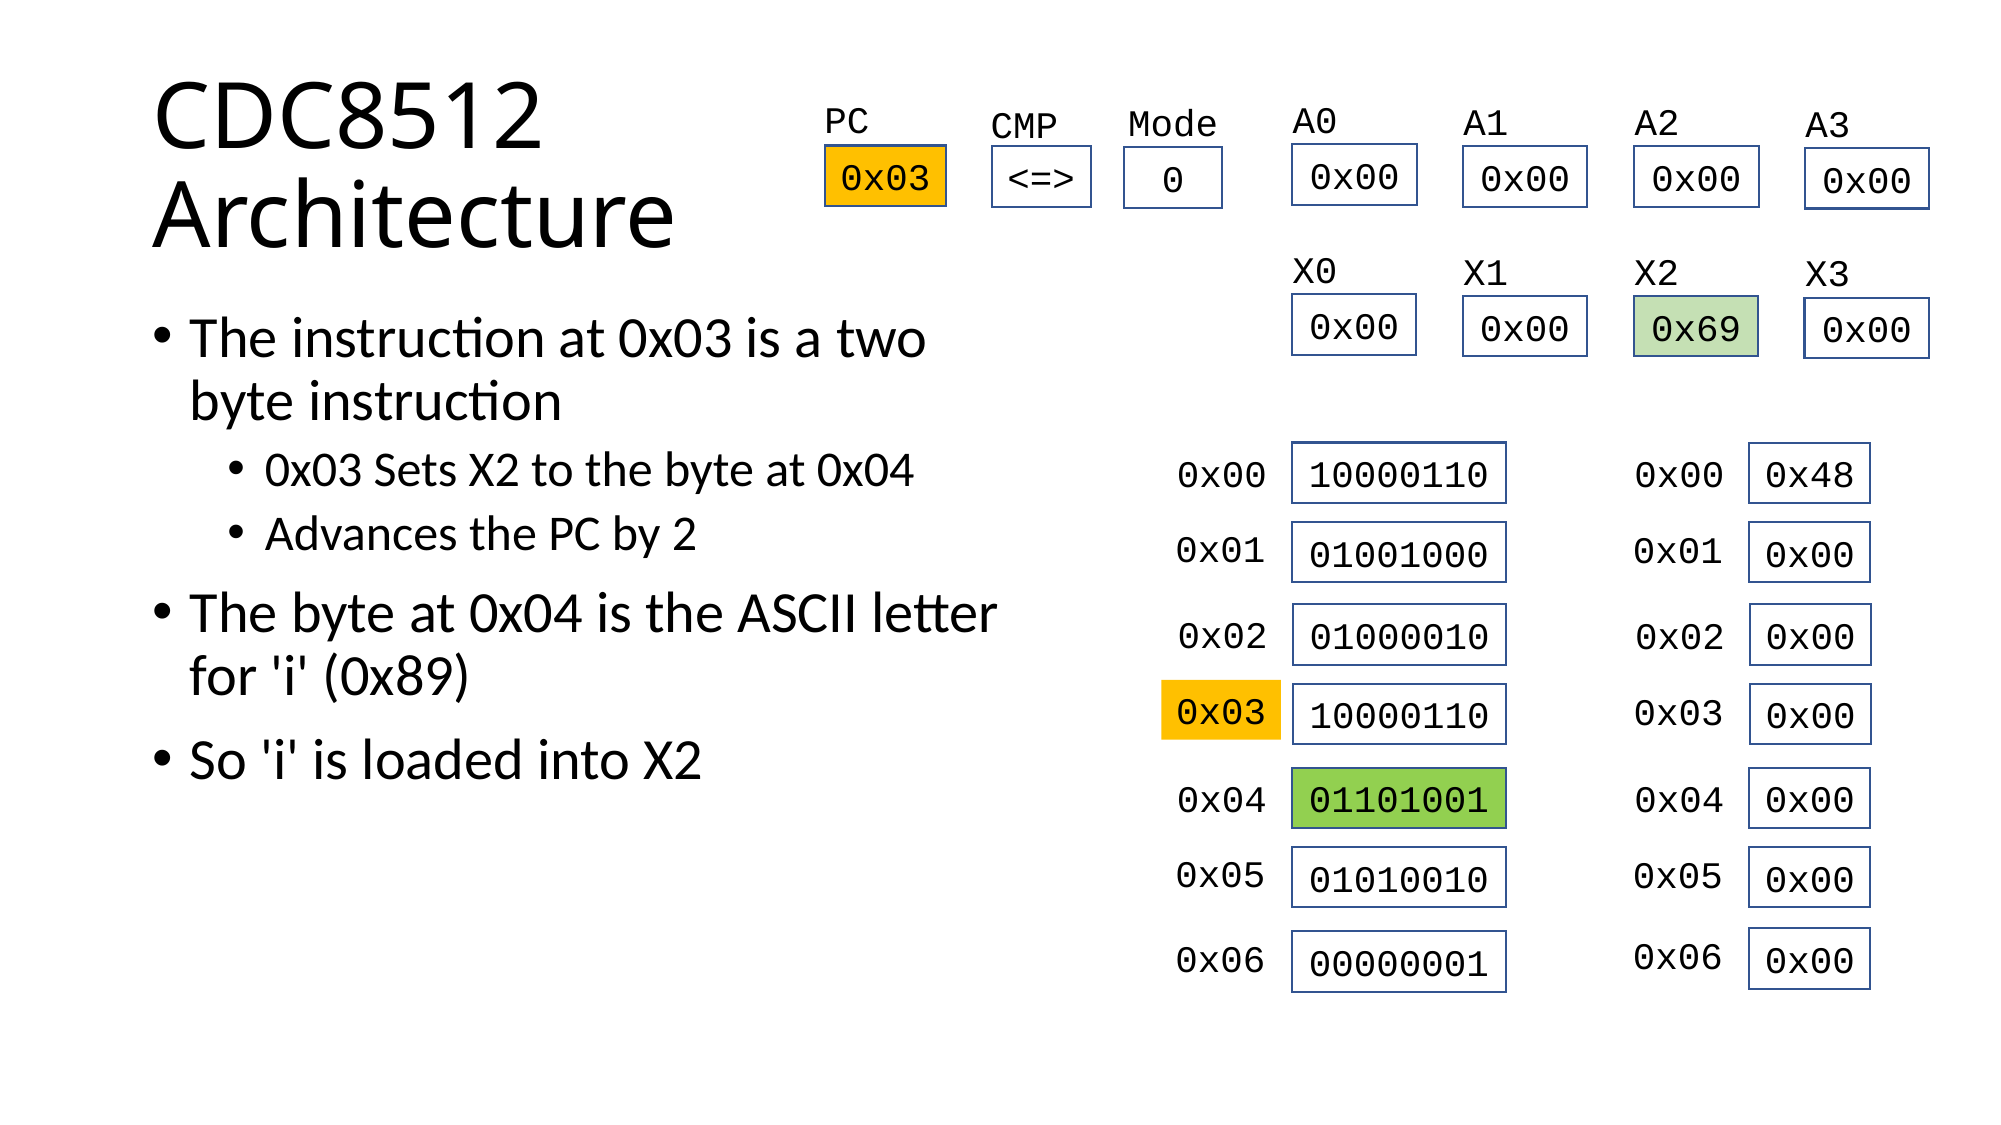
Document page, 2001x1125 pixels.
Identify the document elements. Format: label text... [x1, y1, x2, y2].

text_box 0x05 [1160, 843, 1281, 903]
text_box 0x00 [1749, 683, 1872, 745]
text_box 0x00 [1633, 145, 1760, 208]
text_box 0x05 [1618, 843, 1738, 903]
text_box <=> [991, 154, 1092, 208]
text_box A3 [1790, 92, 1866, 153]
text_box 01101001 [1291, 767, 1507, 829]
text_box 0x03 [1161, 679, 1281, 740]
text_box X1 [1448, 240, 1523, 300]
text_box X2 [1619, 240, 1695, 300]
text_box X0 [1277, 238, 1353, 299]
text_box 10000110 [1292, 683, 1507, 745]
text_box 0x01 [1160, 518, 1281, 578]
text_box 0x00 [1749, 603, 1872, 666]
text_box 0x01 [1618, 518, 1738, 578]
text_box 10000110 [1291, 441, 1507, 504]
text_box 0x00 [1804, 147, 1930, 210]
text_box 0 [1123, 152, 1223, 209]
text_box 0x03 [824, 144, 947, 207]
text_box A0 [1277, 88, 1353, 149]
text_box 0x00 [1748, 927, 1871, 990]
text_box 0x00 [1462, 295, 1588, 357]
text_box A2 [1619, 90, 1695, 151]
list The instruction at 0x03 is a two byte instruction 0x03 Sets X2 to the byte at 0x04 Advances the PC by 2 The byte at 0x04 is the ASCII letter for 'i' (0x89) So 'i' is loaded into X2 [137, 299, 1029, 979]
text_box 0x02 [1162, 604, 1283, 664]
text_box 0x04 [1619, 767, 1740, 828]
text_box 0x00 [1748, 521, 1871, 583]
text_box 0x06 [1618, 924, 1738, 985]
text_box 0x00 [1748, 846, 1871, 908]
title CDC8512 Architecture [137, 59, 781, 278]
text_box 01000010 [1292, 603, 1507, 666]
text_box 0x69 [1633, 295, 1759, 357]
text_box 0x06 [1160, 927, 1281, 988]
text_box A1 [1448, 90, 1524, 151]
text_box 01001000 [1291, 521, 1507, 583]
text_box Mode [1113, 91, 1234, 152]
text_box X3 [1790, 242, 1865, 302]
text_box 0x48 [1748, 442, 1871, 504]
text_box 00000001 [1291, 930, 1507, 993]
text_box 0x00 [1619, 442, 1740, 503]
text_box 0x00 [1748, 767, 1871, 829]
text_box 0x02 [1620, 604, 1741, 665]
text_box 0x00 [1803, 297, 1930, 359]
text_box PC [809, 88, 885, 149]
text_box 0x00 [1291, 293, 1417, 356]
text_box 0x00 [1291, 143, 1418, 206]
text_box 0x00 [1162, 442, 1282, 503]
text_box 0x00 [1462, 145, 1588, 208]
text_box 0x04 [1162, 767, 1282, 828]
text_box CMP [975, 93, 1102, 154]
text_box 01010010 [1291, 846, 1507, 908]
text_box 0x03 [1618, 680, 1739, 740]
